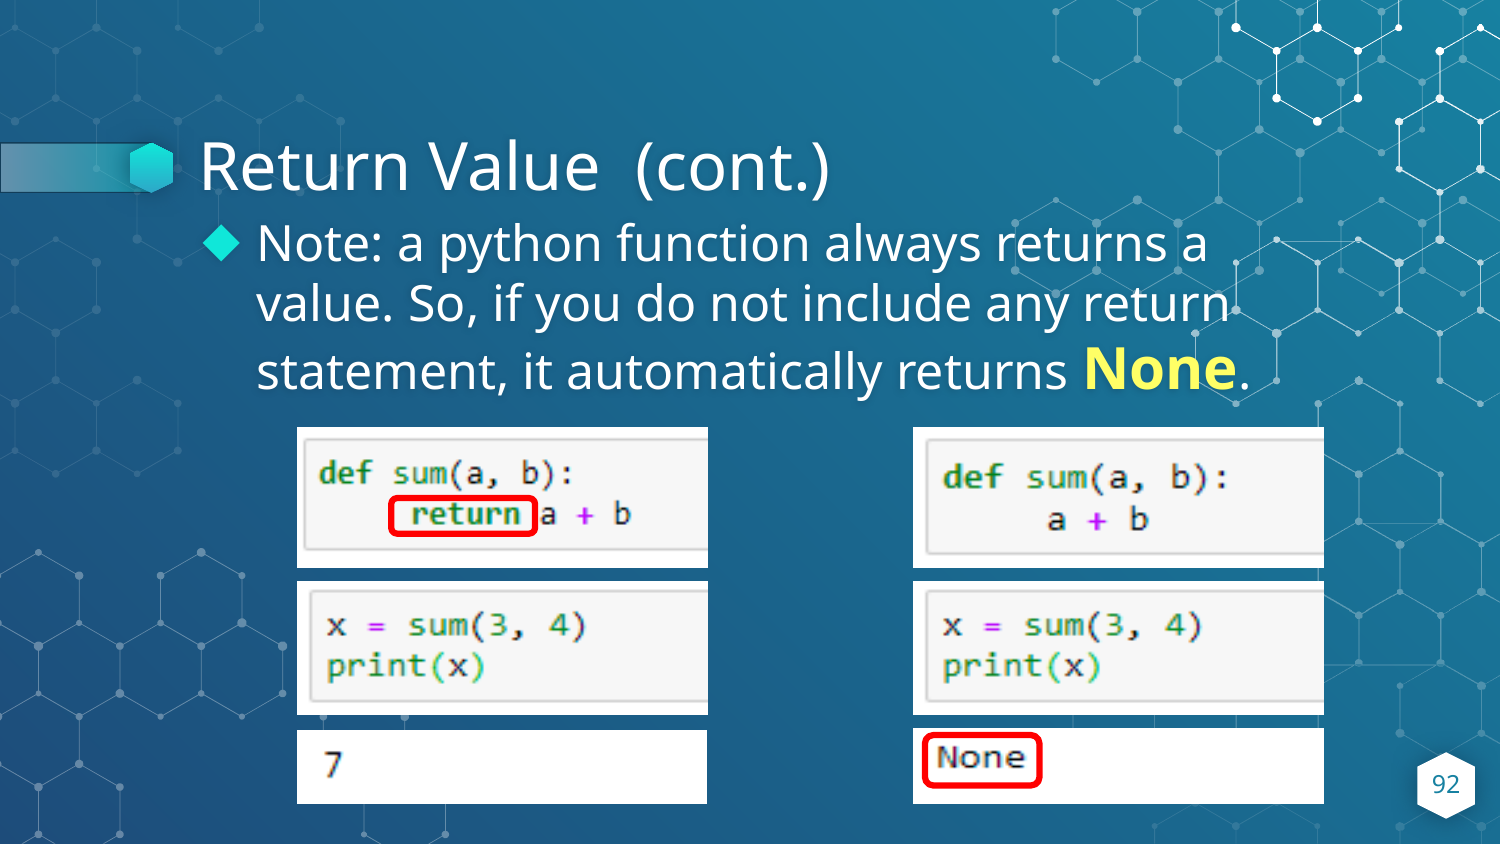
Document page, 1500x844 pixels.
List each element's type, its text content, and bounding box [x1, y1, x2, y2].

picture [296, 730, 707, 804]
list Note: a python function always returns a value. So, if you do not include any return statement, it automatically returns None. [181, 211, 1345, 404]
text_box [296, 426, 708, 569]
picture [913, 728, 1324, 804]
picture [296, 581, 708, 716]
slide_number 92 [1417, 752, 1475, 819]
title Return Value (cont.) [198, 140, 1302, 198]
picture [913, 581, 1324, 716]
picture [913, 426, 1324, 569]
